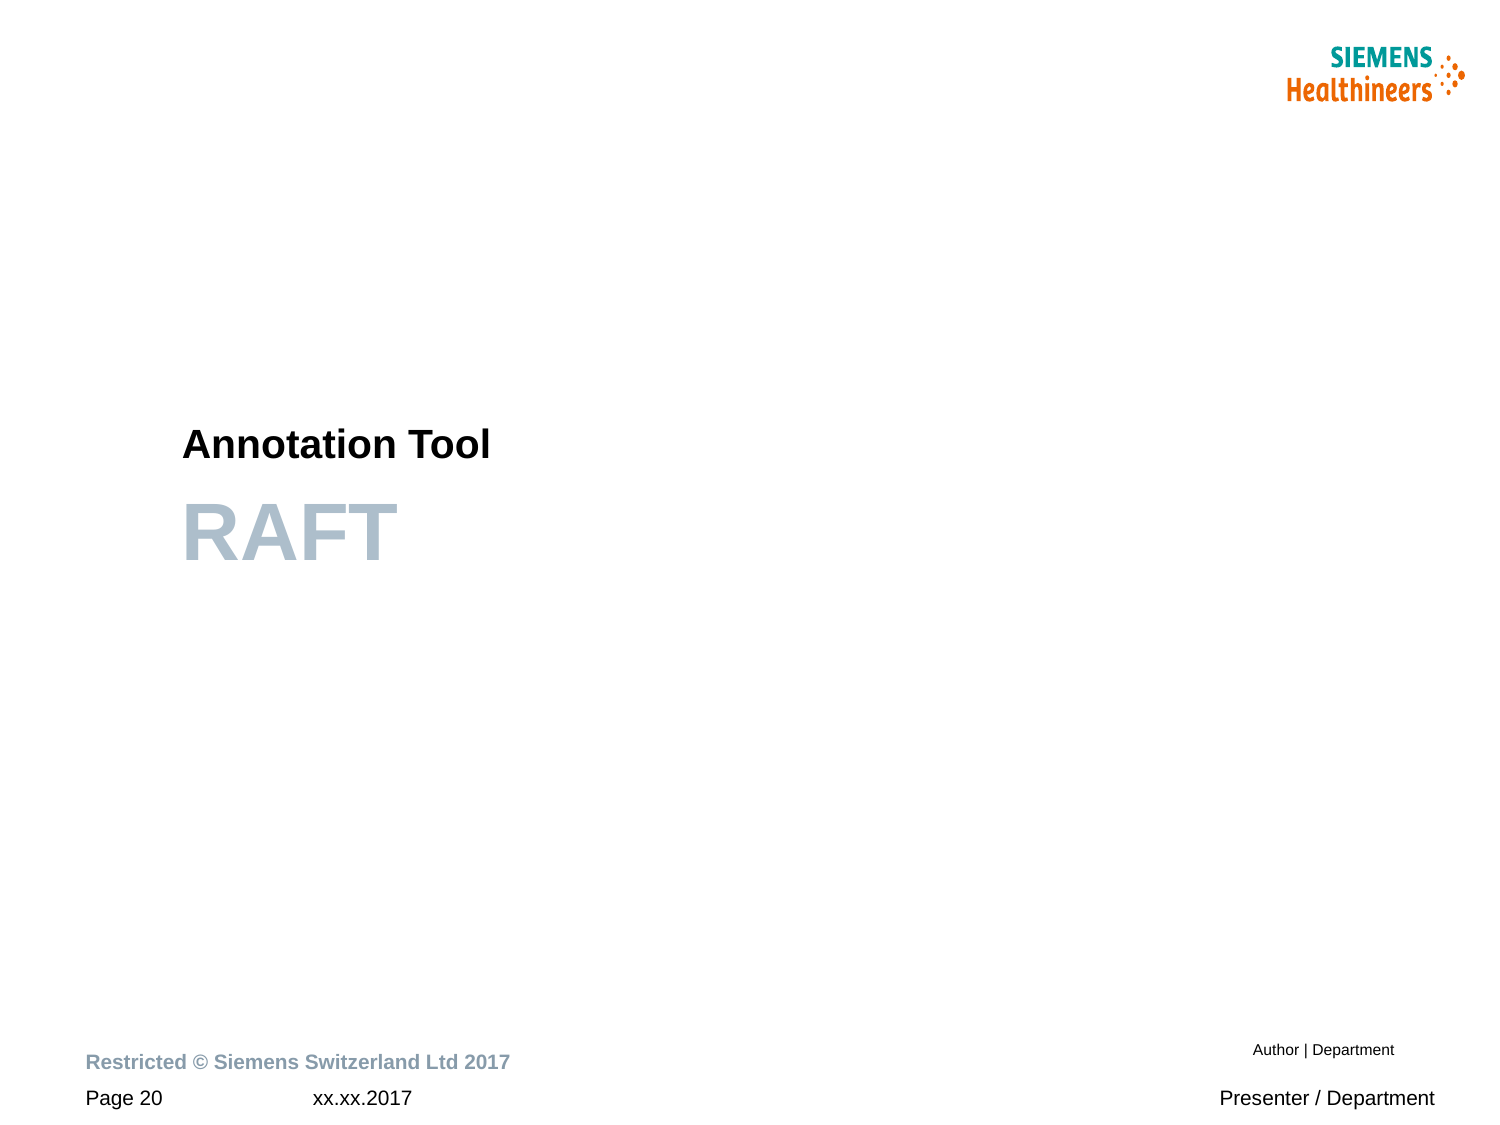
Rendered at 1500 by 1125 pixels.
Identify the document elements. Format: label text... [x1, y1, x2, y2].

title Annotation Tool [181, 266, 1087, 468]
footer Author | Department [992, 1040, 1395, 1064]
subtitle RAFT [181, 493, 1087, 767]
